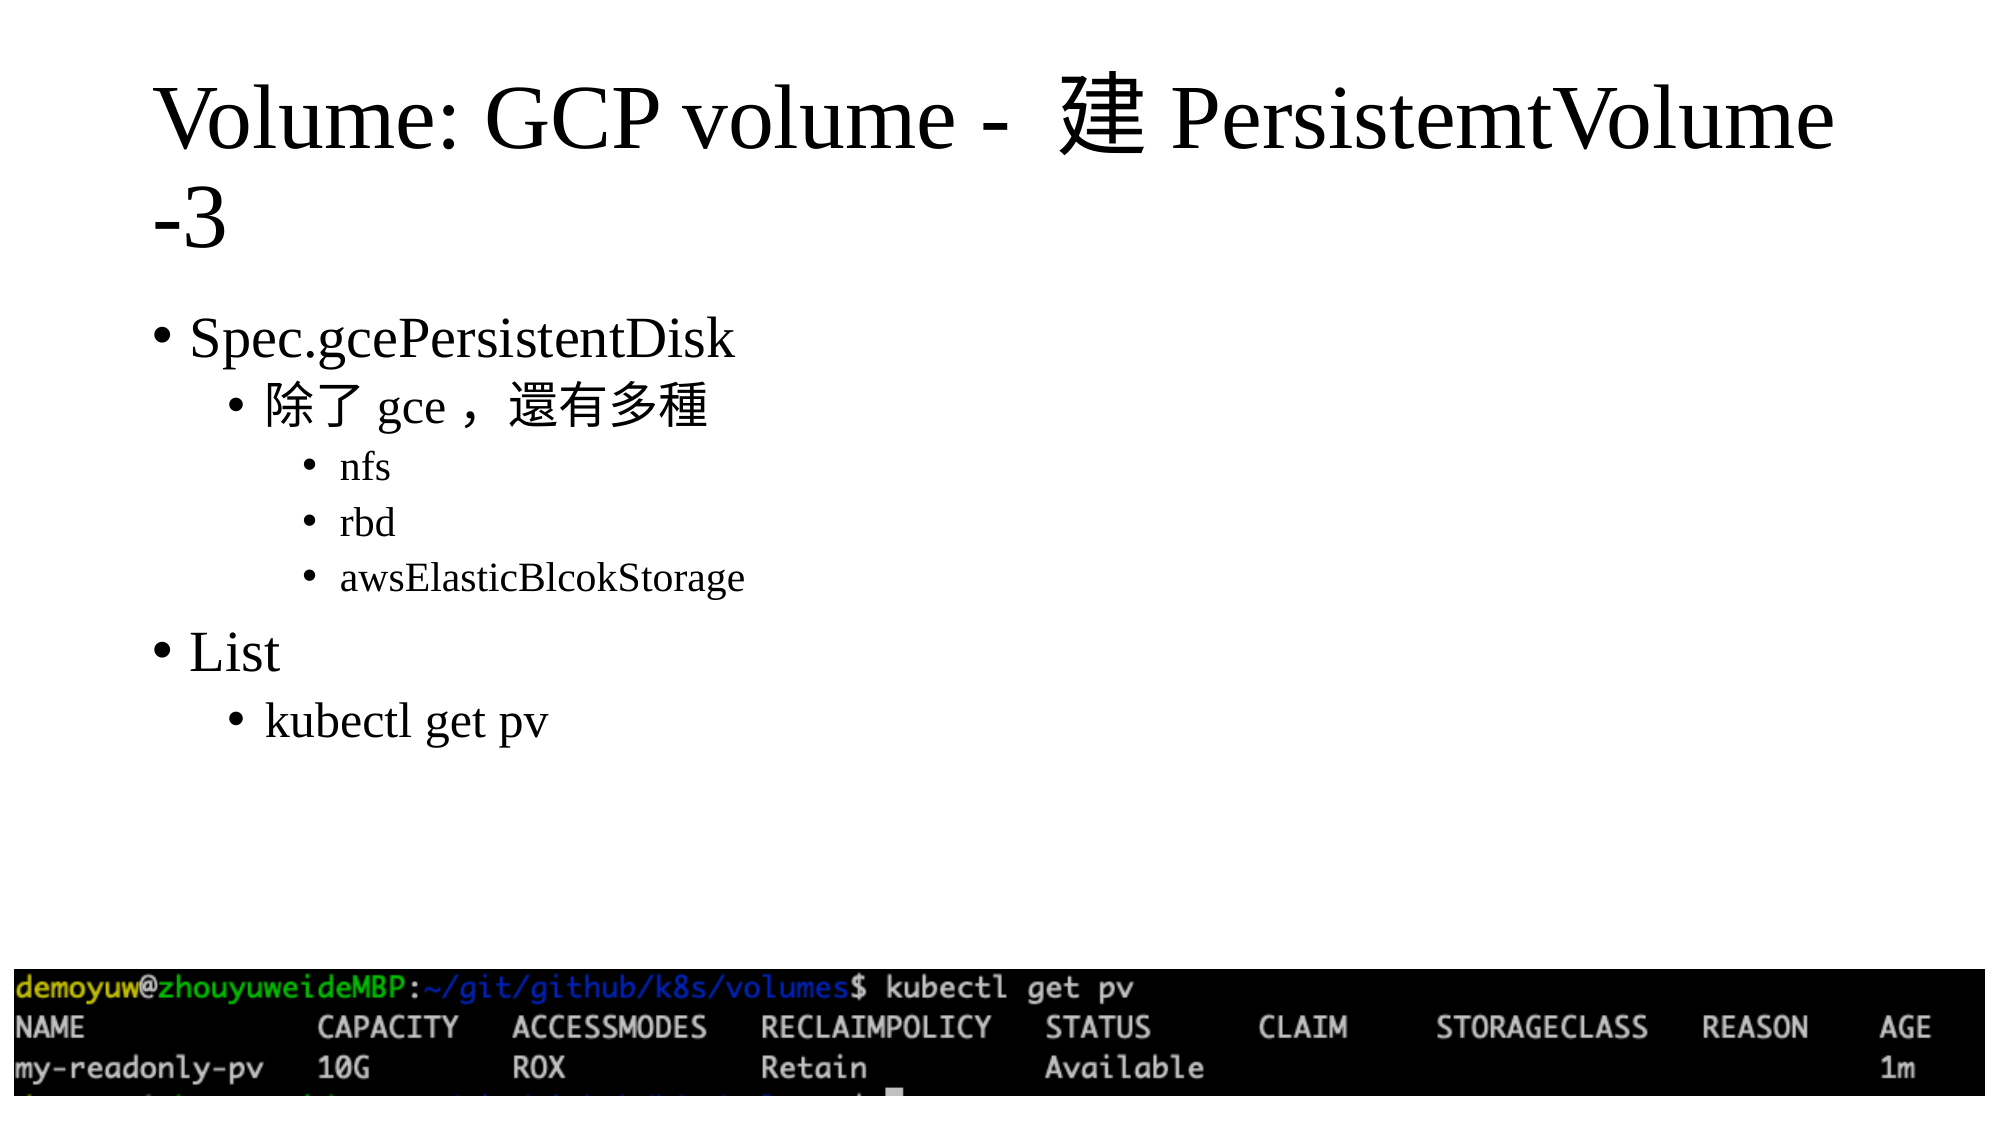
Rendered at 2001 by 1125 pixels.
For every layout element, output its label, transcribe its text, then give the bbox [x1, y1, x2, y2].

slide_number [137, 1096, 588, 1103]
list Spec.gcePersistentDisk 除了gce，還有多種 nfs rbd awsElasticBlcokStorage List kubectl get pv [137, 299, 1863, 969]
title Volume: GCP volume - 建PersistemtVolume -3 [137, 59, 1863, 278]
picture [14, 969, 1985, 1096]
slide_number 170 [1412, 1096, 1863, 1103]
